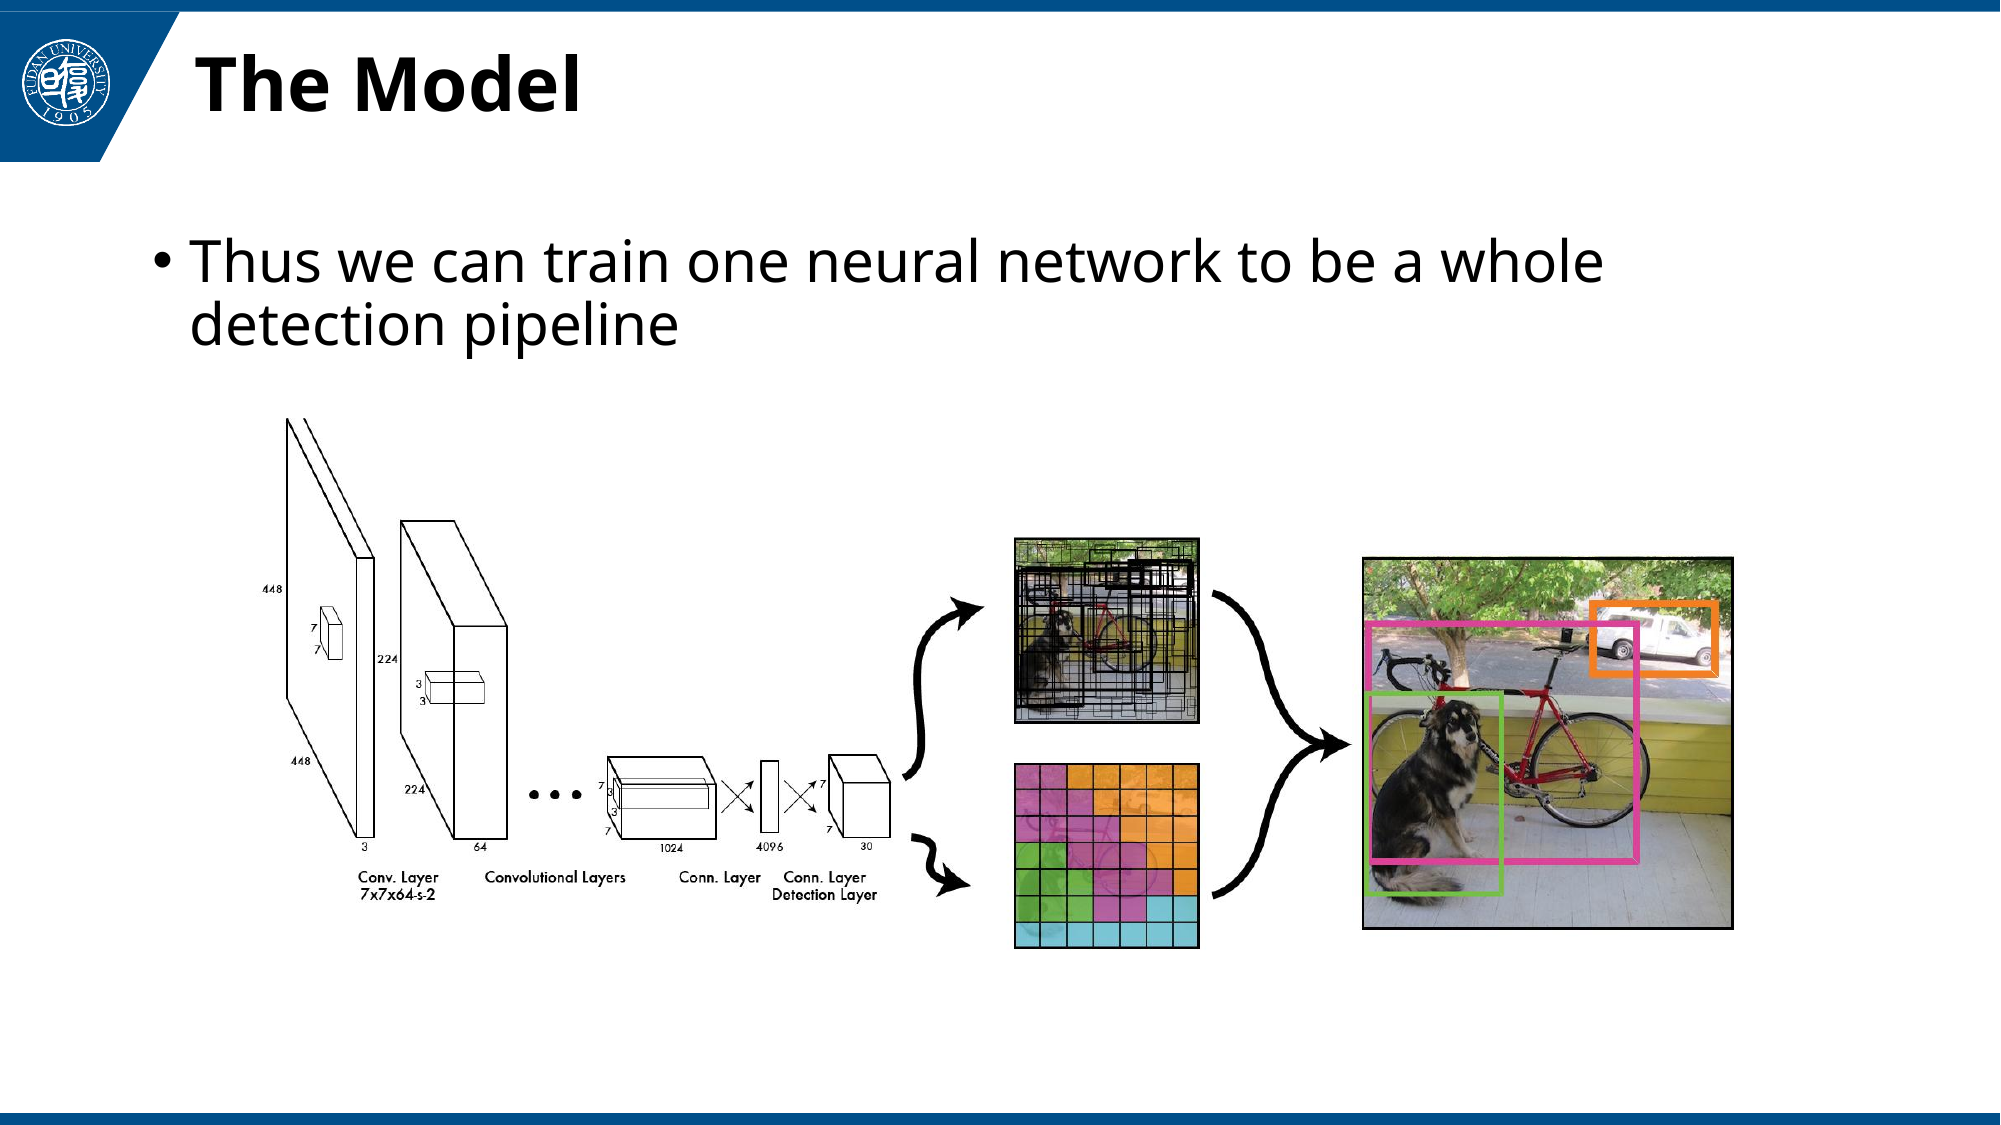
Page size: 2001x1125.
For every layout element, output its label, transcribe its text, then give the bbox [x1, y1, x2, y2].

list Thus we can train one neural network to be a whole detection pipeline [137, 224, 1863, 939]
picture [249, 404, 1750, 961]
picture [22, 39, 110, 126]
title The Model [179, 11, 1863, 162]
